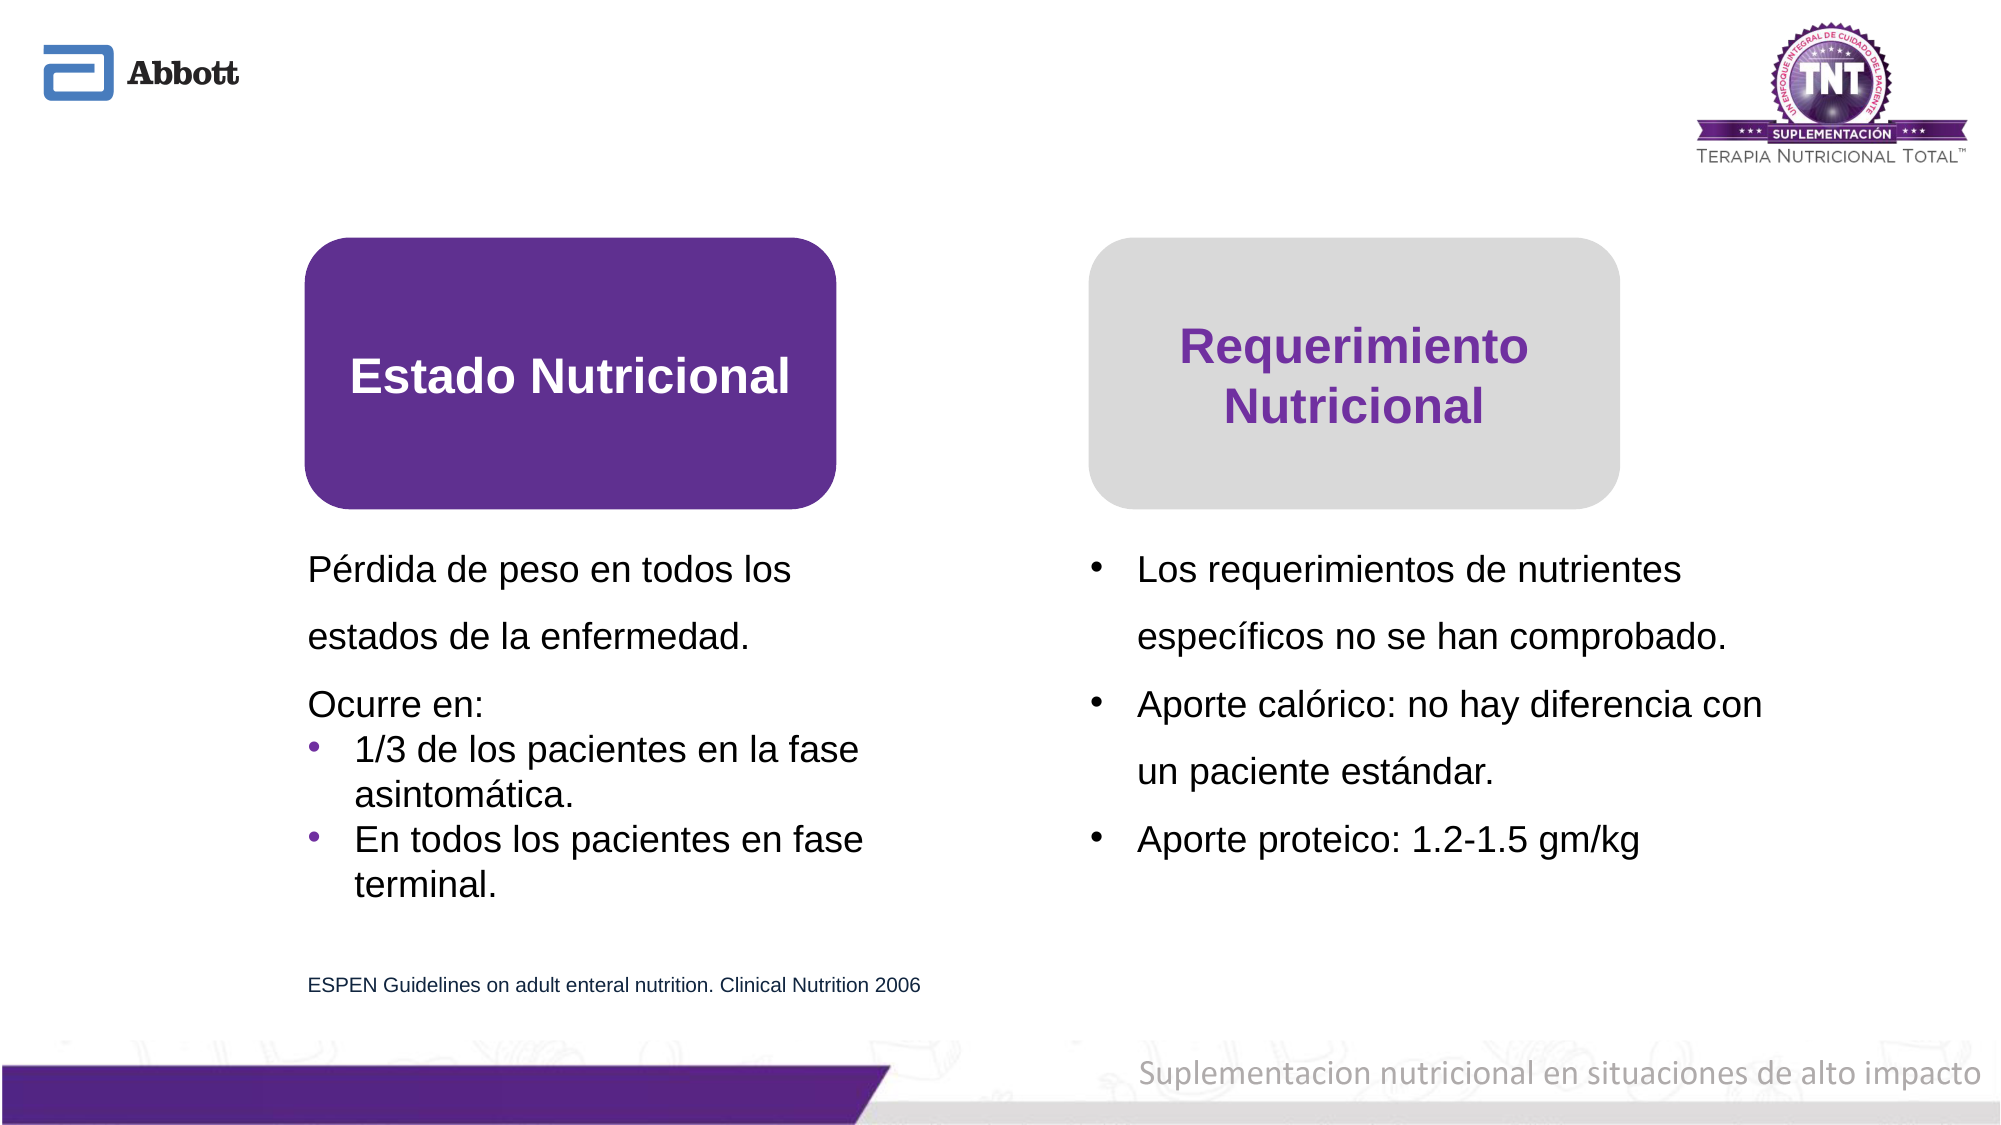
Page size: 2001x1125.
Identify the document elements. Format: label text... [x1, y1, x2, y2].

text_box ESPEN Guidelines on adult enteral nutrition. Clinical Nutrition 2006 [292, 963, 1074, 1004]
text_box Requerimiento Nutricional [1088, 236, 1621, 510]
picture [0, 0, 2001, 1125]
text_box Pérdida de peso en todos los estados de la enfermedad. Ocurre en: 1/3 de los pacientes en la fase asintomática. En todos los pacientes en fase terminal. [292, 514, 939, 912]
text_box Estado Nutricional [304, 236, 837, 510]
text_box Los requerimientos de nutrientes específicos no se han comprobado. Aporte calórico: no hay diferencia con un paciente estándar. Aporte proteico: 1.2-1.5 gm/kg [1075, 514, 1787, 935]
